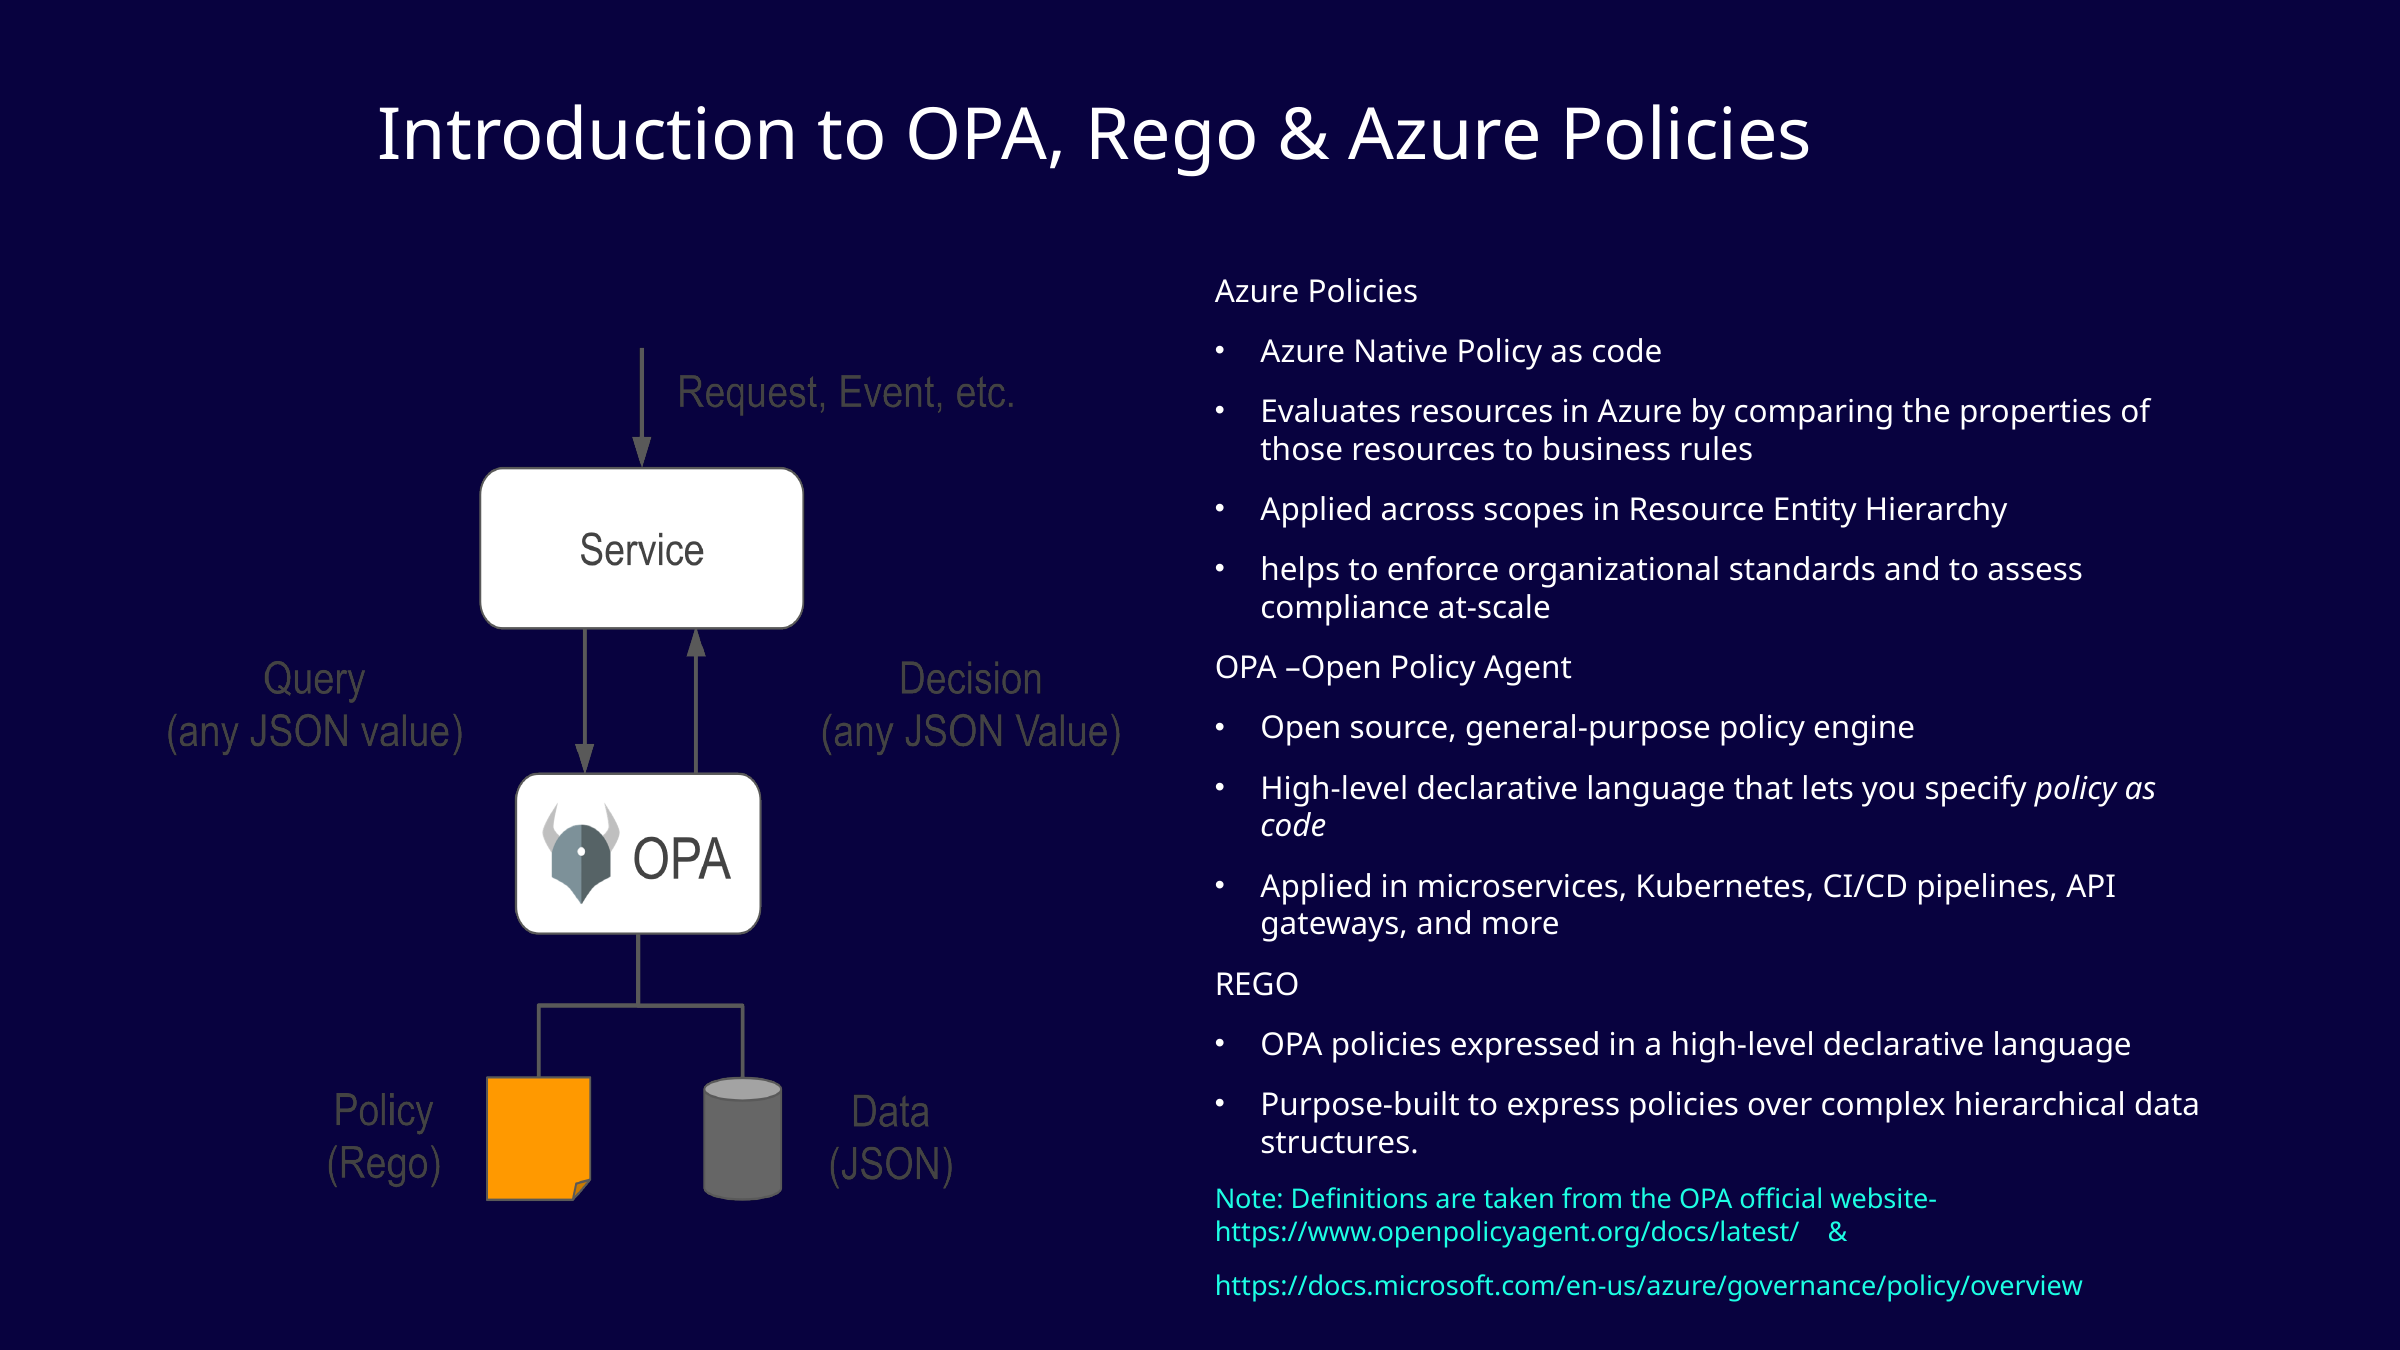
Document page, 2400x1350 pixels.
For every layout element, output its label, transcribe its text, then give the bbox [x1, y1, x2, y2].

title Introduction to OPA, Rego & Azure Policies [165, 71, 2027, 184]
list Azure Policies Azure Native Policy as code Evaluates resources in Azure by comparing the properties of those resources to business rules Applied across scopes in Resource Entity Hierarchy helps to enforce organizational standards and to assess compliance at-scale OPA –Open Policy Agent Open source, general-purpose policy engine High-level declarative language that lets you specify policy as code Applied in microservices, Kubernetes, CI/CD pipelines, API gateways, and more REGO OPA policies expressed in a high-level declarative language Purpose-built to express policies over complex hierarchical data structures. Note: Definitions are taken from the OPA official website- https://www.openpolicyagent.org/docs/latest/ & https://docs.microsoft.com/en-us/azure/governance/policy/overview [1200, 263, 2220, 1310]
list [139, 325, 1141, 1219]
